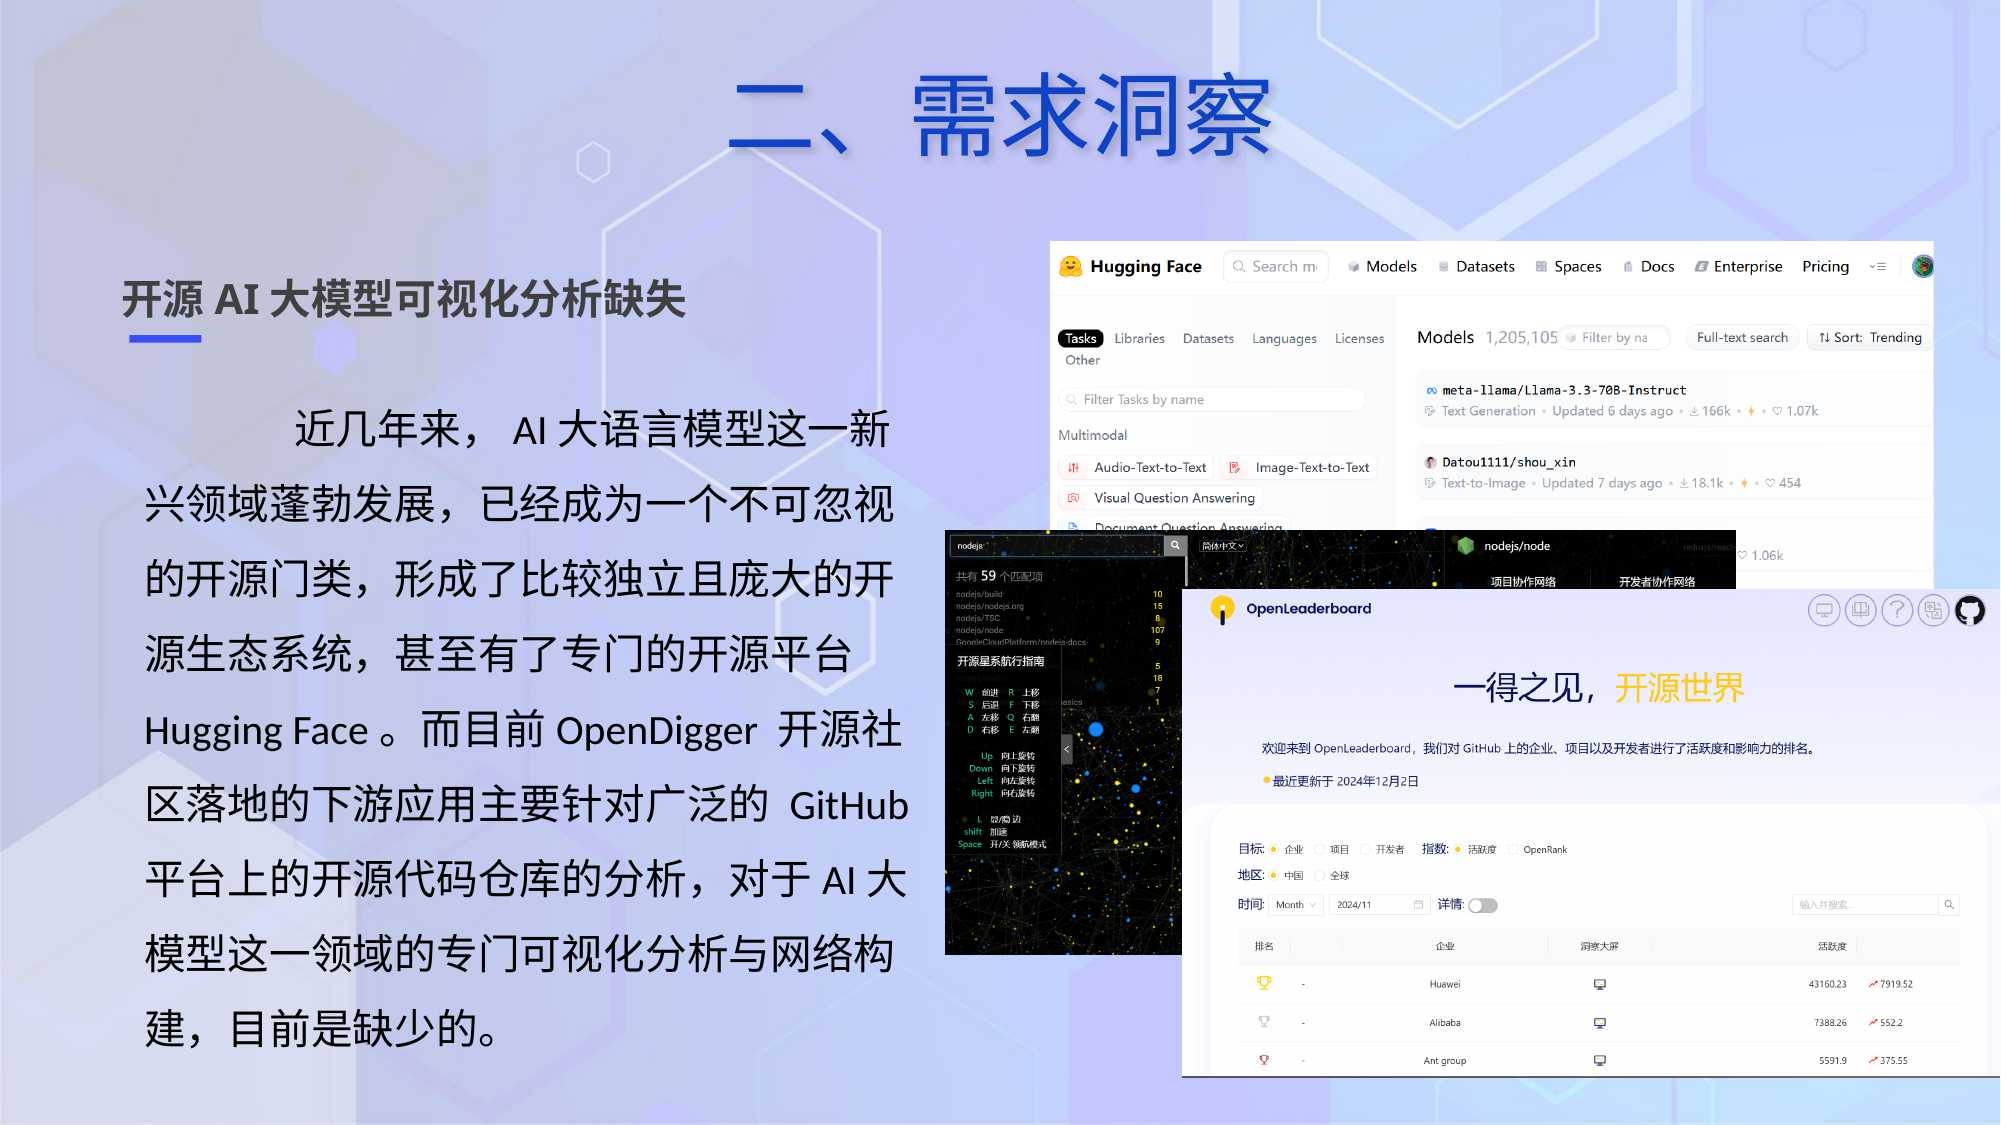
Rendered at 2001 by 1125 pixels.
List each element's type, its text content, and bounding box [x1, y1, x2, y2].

text_box 近几年来，AI大语言模型这一新兴领域蓬勃发展，已经成为一个不可忽视的开源门类，形成了比较独立且庞大的开源生态系统，甚至有了专门的开源平台Hugging Face。而目前OpenDigger 开源社区落地的下游应用主要针对广泛的 GitHub 平台上的开源代码仓库的分析，对于AI大模型这一领域的专门可视化分析与网络构建，目前是缺少的。 [129, 370, 945, 1061]
picture [0, 0, 2001, 1125]
text_box [128, 334, 203, 344]
text_box 开源AI大模型可视化分析缺失 [106, 265, 735, 330]
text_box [945, 241, 2000, 1079]
text_box 二、需求洞察 [508, 50, 1492, 175]
